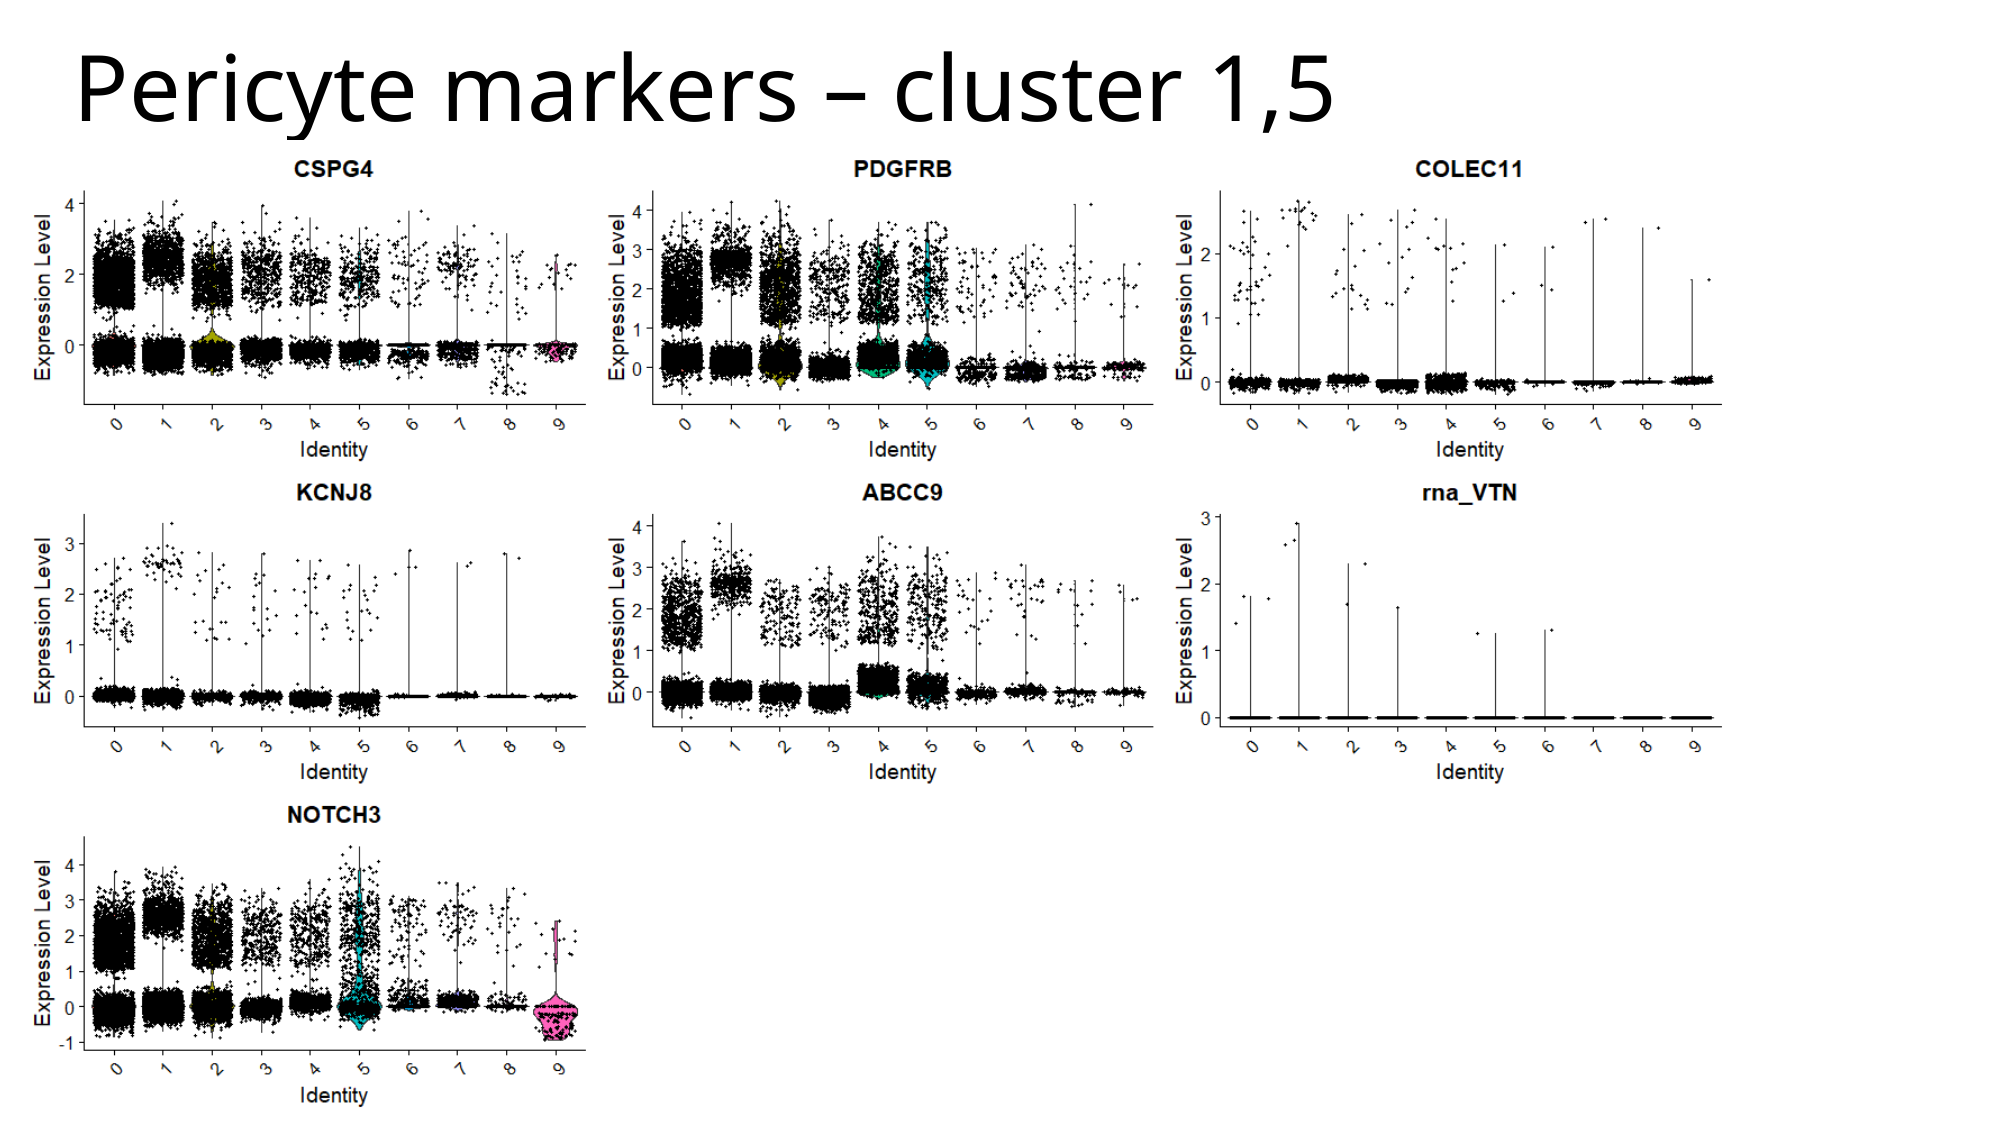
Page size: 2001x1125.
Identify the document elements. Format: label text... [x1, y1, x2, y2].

title Pericyte markers – cluster 1,5 [58, 0, 1784, 201]
picture [14, 139, 1740, 1125]
